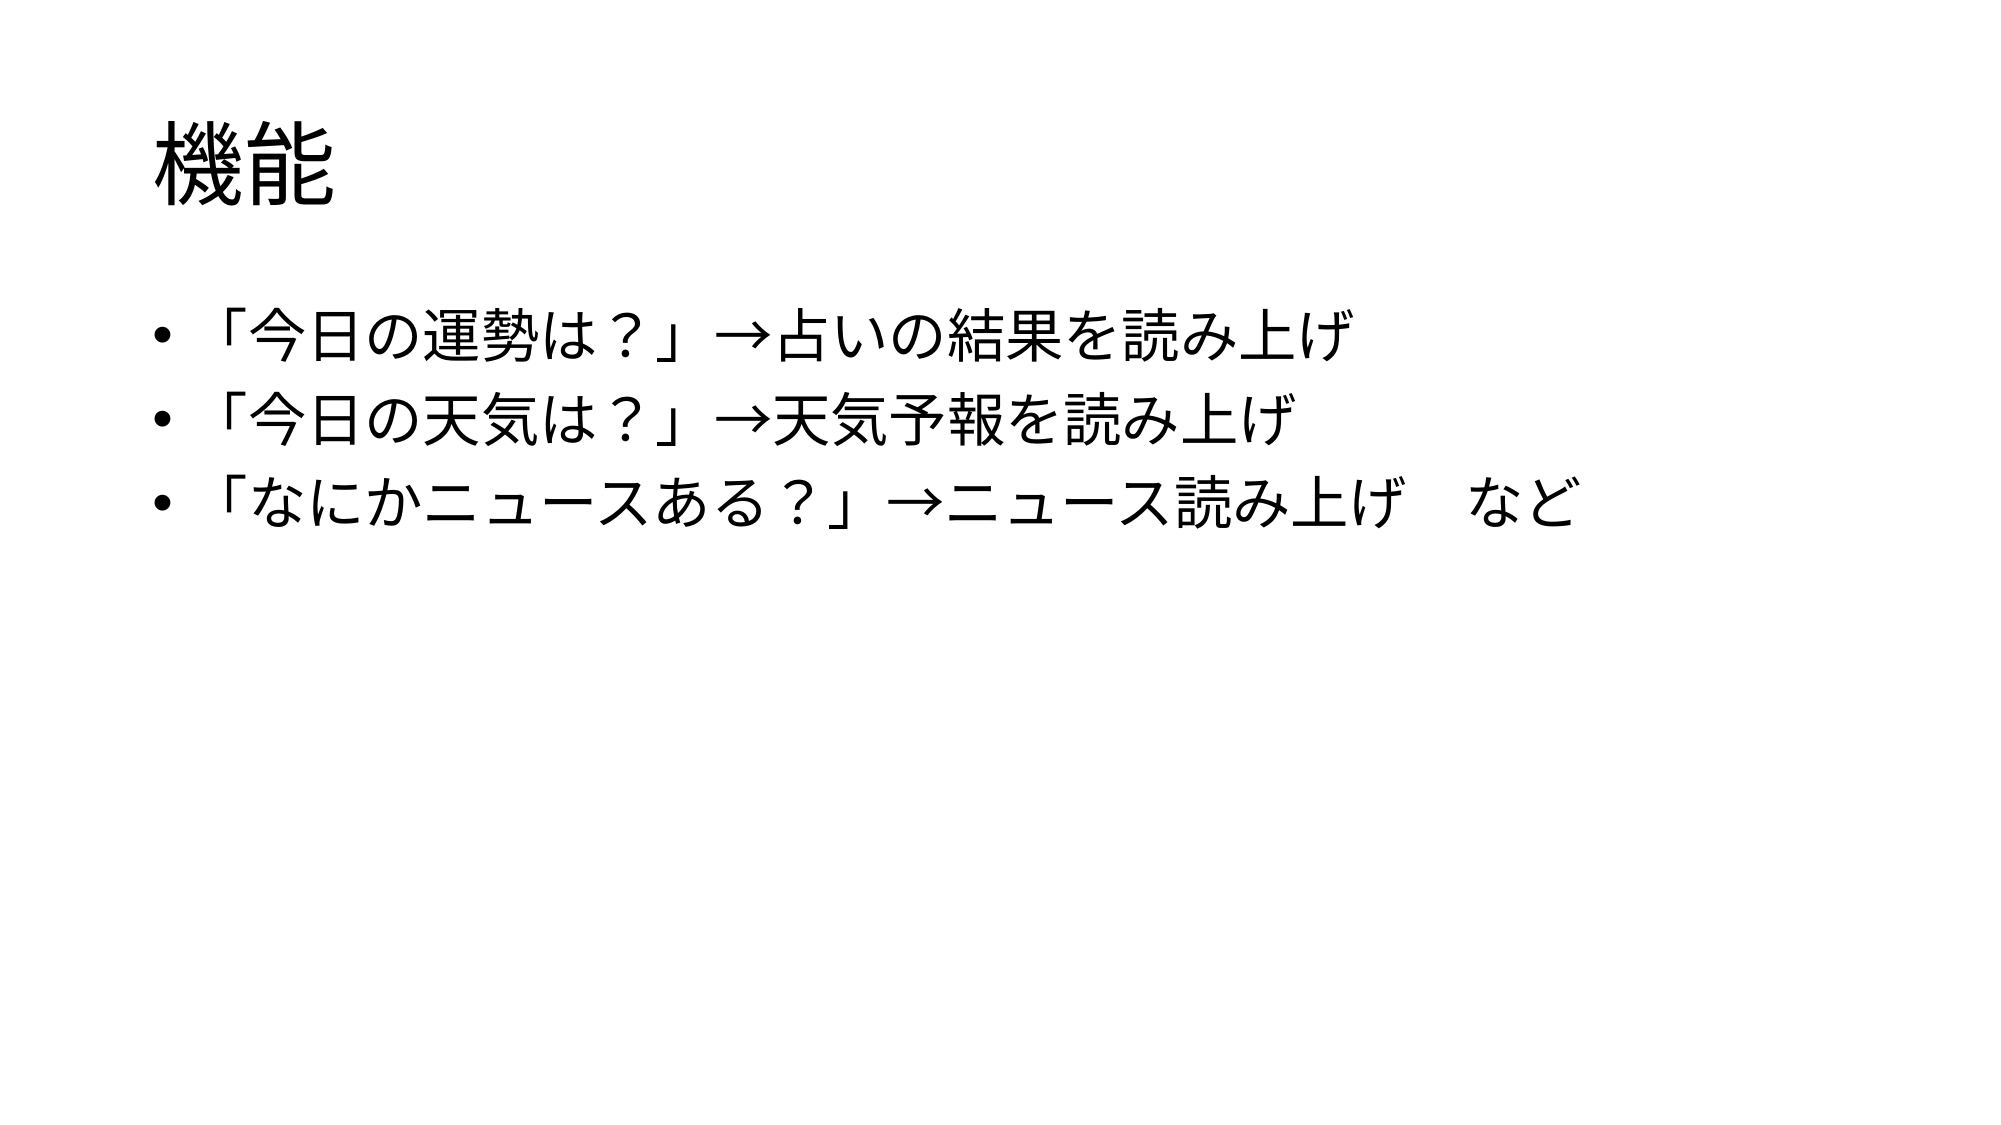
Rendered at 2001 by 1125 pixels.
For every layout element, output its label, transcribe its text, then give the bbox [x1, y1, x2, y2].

title 機能 [137, 59, 1863, 278]
list 「今日の運勢は？」→占いの結果を読み上げ 「今日の天気は？」→天気予報を読み上げ 「なにかニュースある？」→ニュース読み上げ など [137, 299, 1863, 1014]
